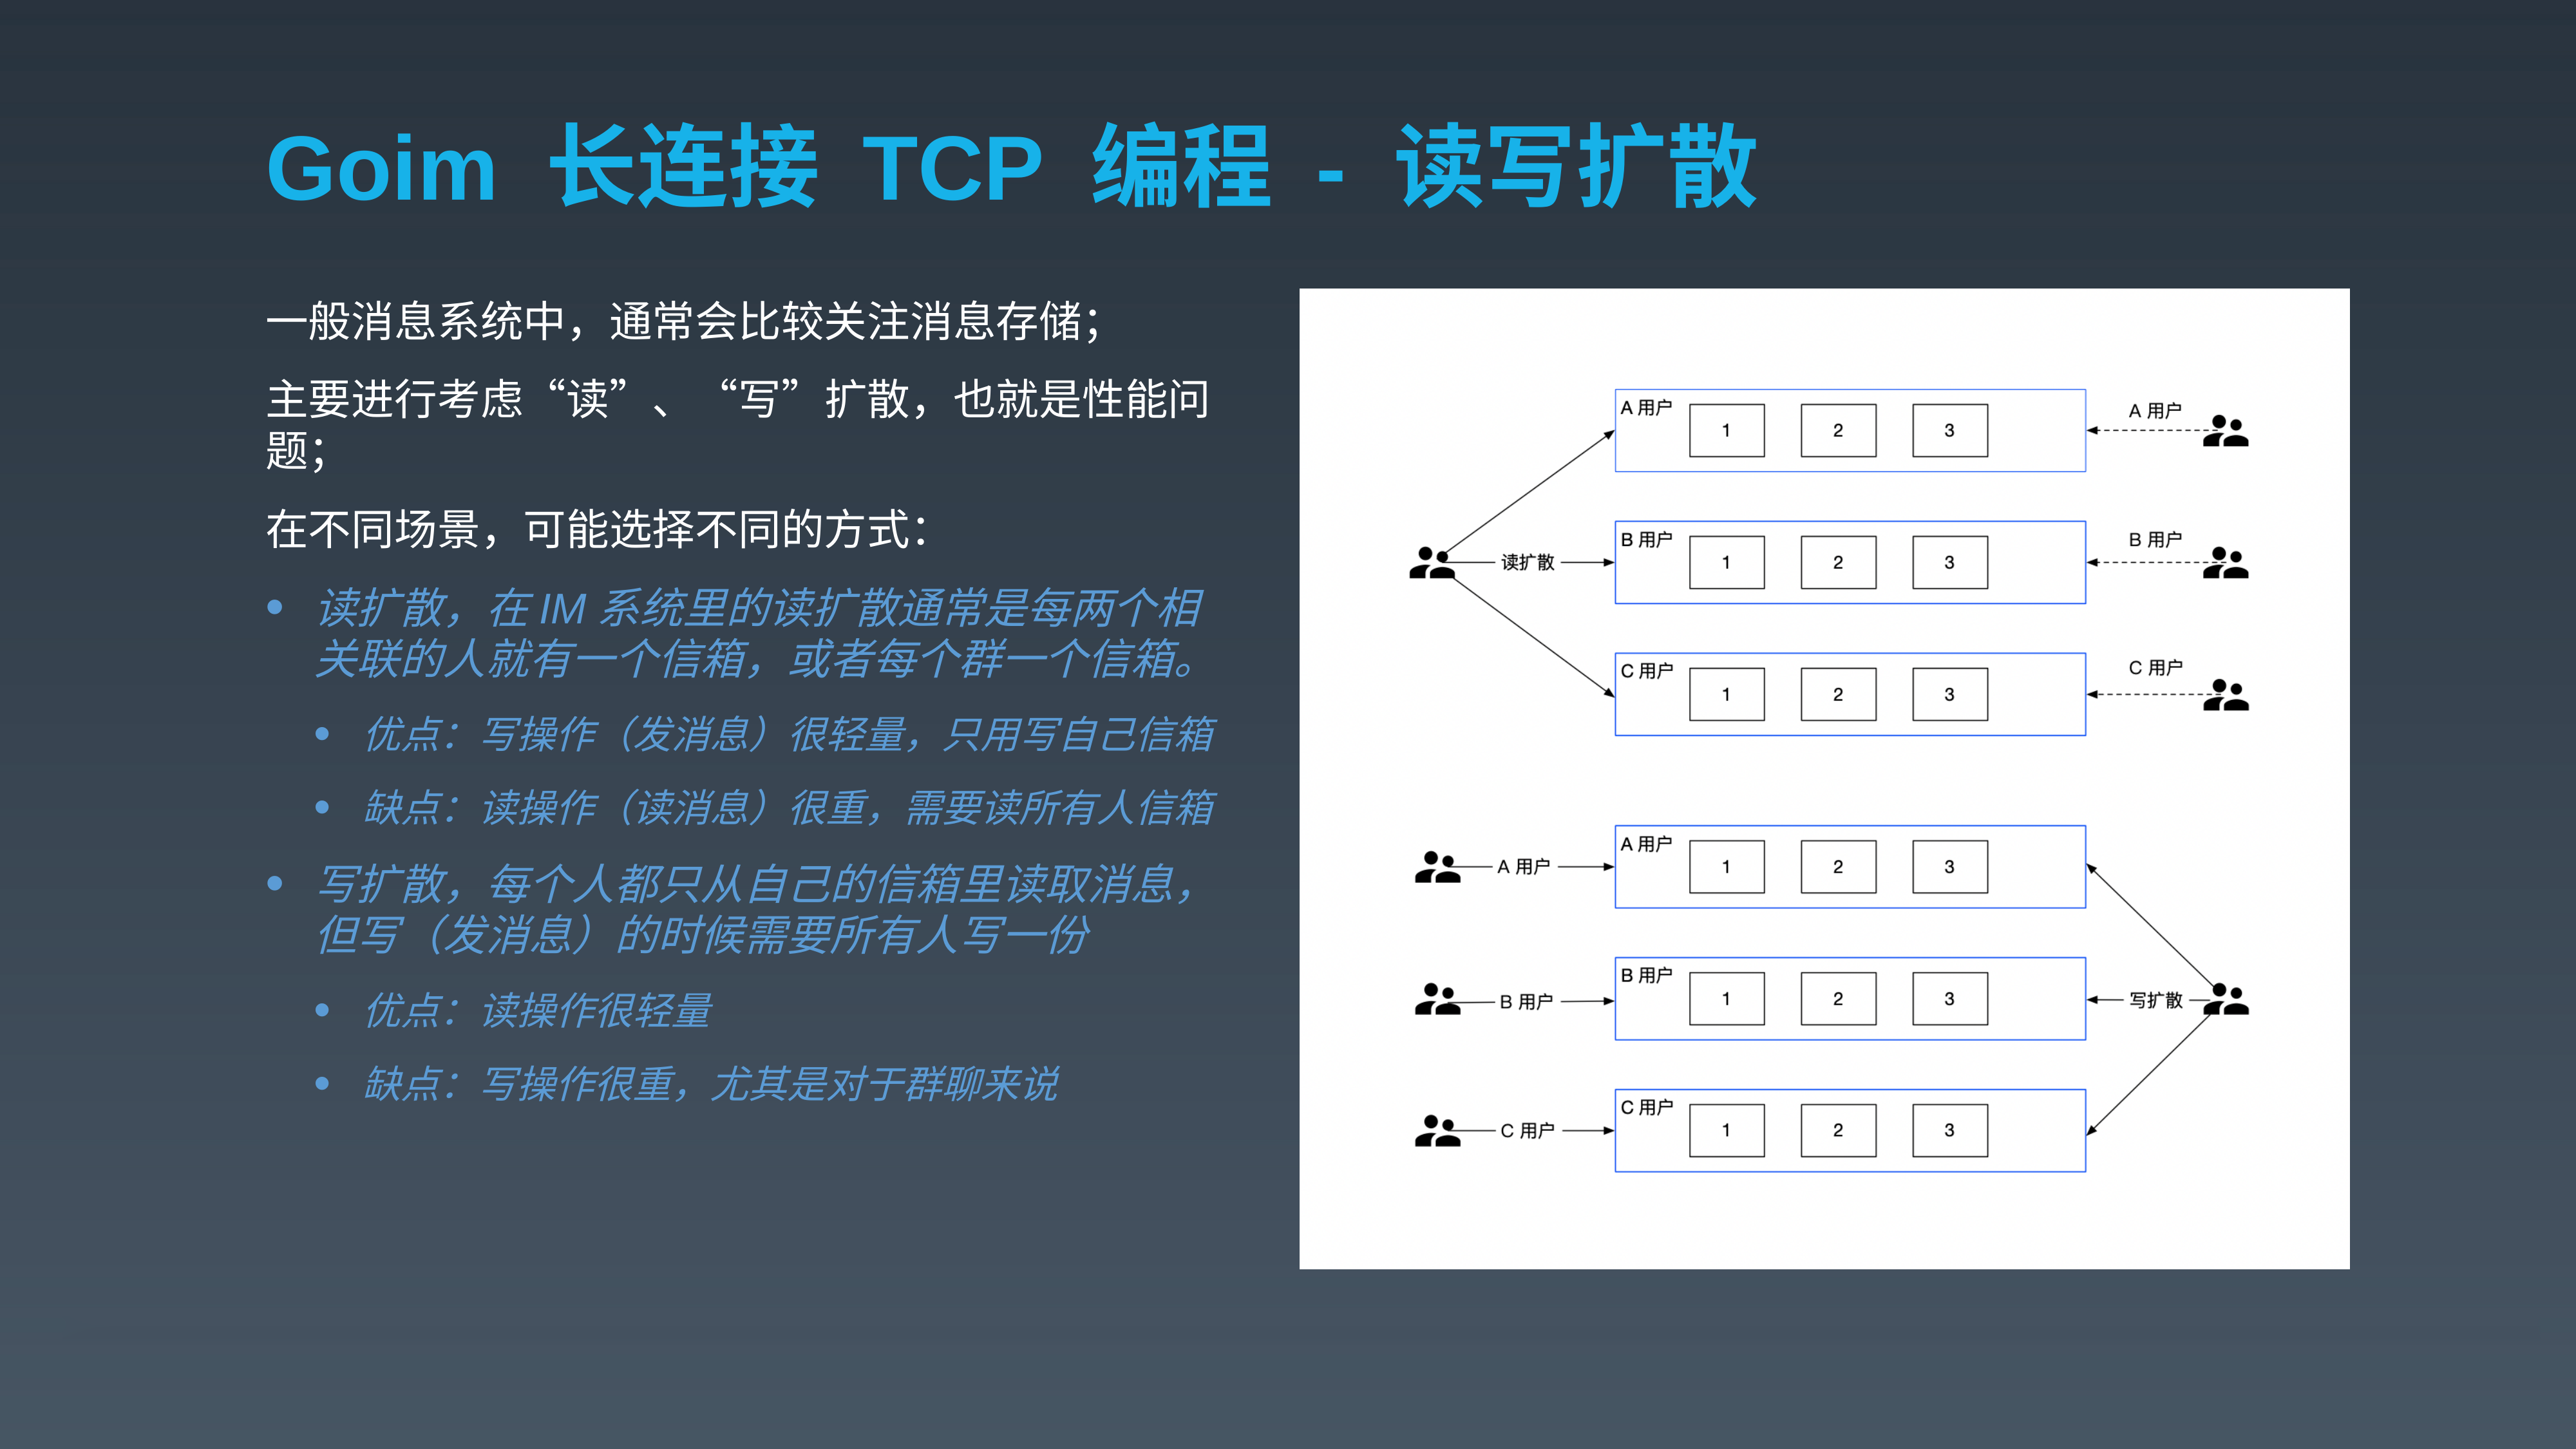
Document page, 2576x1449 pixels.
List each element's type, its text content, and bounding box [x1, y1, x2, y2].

picture [0, 0, 2576, 1449]
list 一般消息系统中，通常会比较关注消息存储； 主要进行考虑“读”、“写”扩散，也就是性能问题； 在不同场景，可能选择不同的方式： 读扩散，在IM系统里的读扩散通常是每两个相关联的人就有一个信箱，或者每个群一个信箱。 优点：写操作（发消息）很轻量，只用写自己信箱 缺点：读操作（读消息）很重，需要读所有人信箱 写扩散，每个人都只从自己的信箱里读取消息，但写（发消息）的时候需要所有人写一份 优点：读操作很轻量 缺点：写操作很重，尤其是对于群聊来说 [260, 288, 1226, 1384]
title Goim 长连接 TCP 编程 - 读写扩散 [260, 103, 2316, 243]
